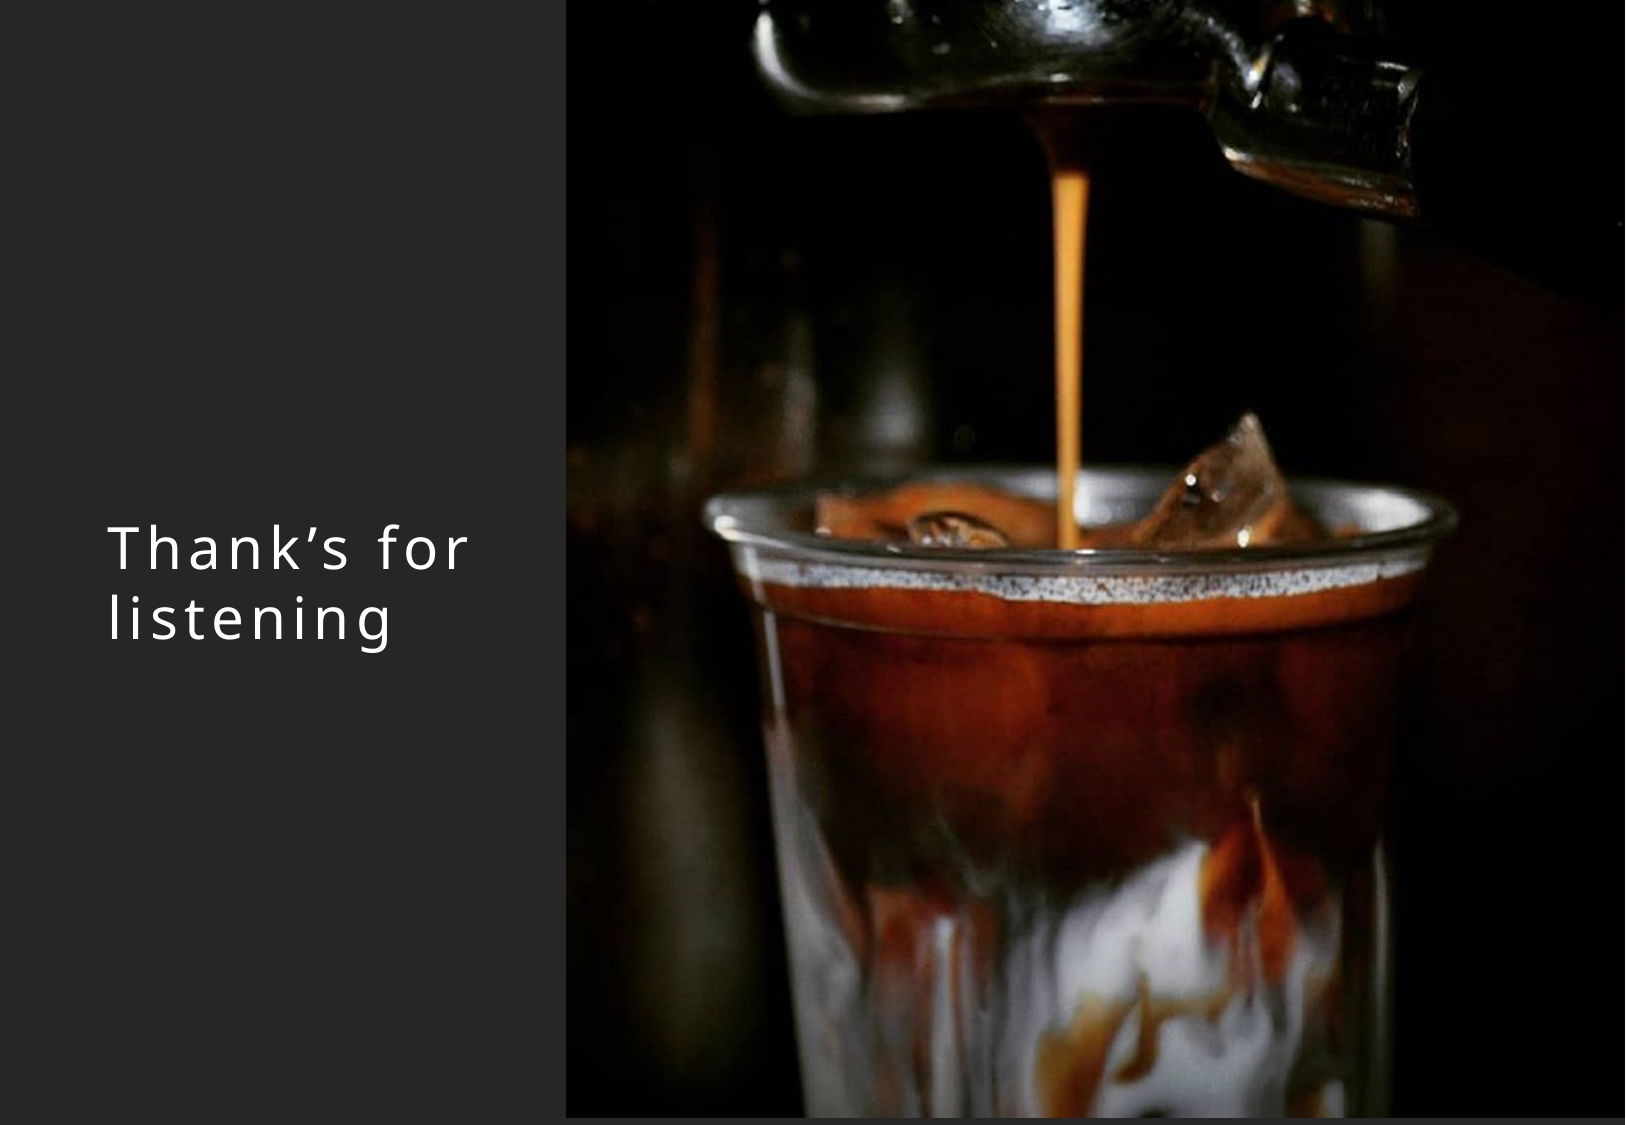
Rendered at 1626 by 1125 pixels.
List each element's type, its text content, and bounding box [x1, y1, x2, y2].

text_box Thank’s for listening [92, 503, 507, 659]
picture [566, 0, 1625, 1119]
